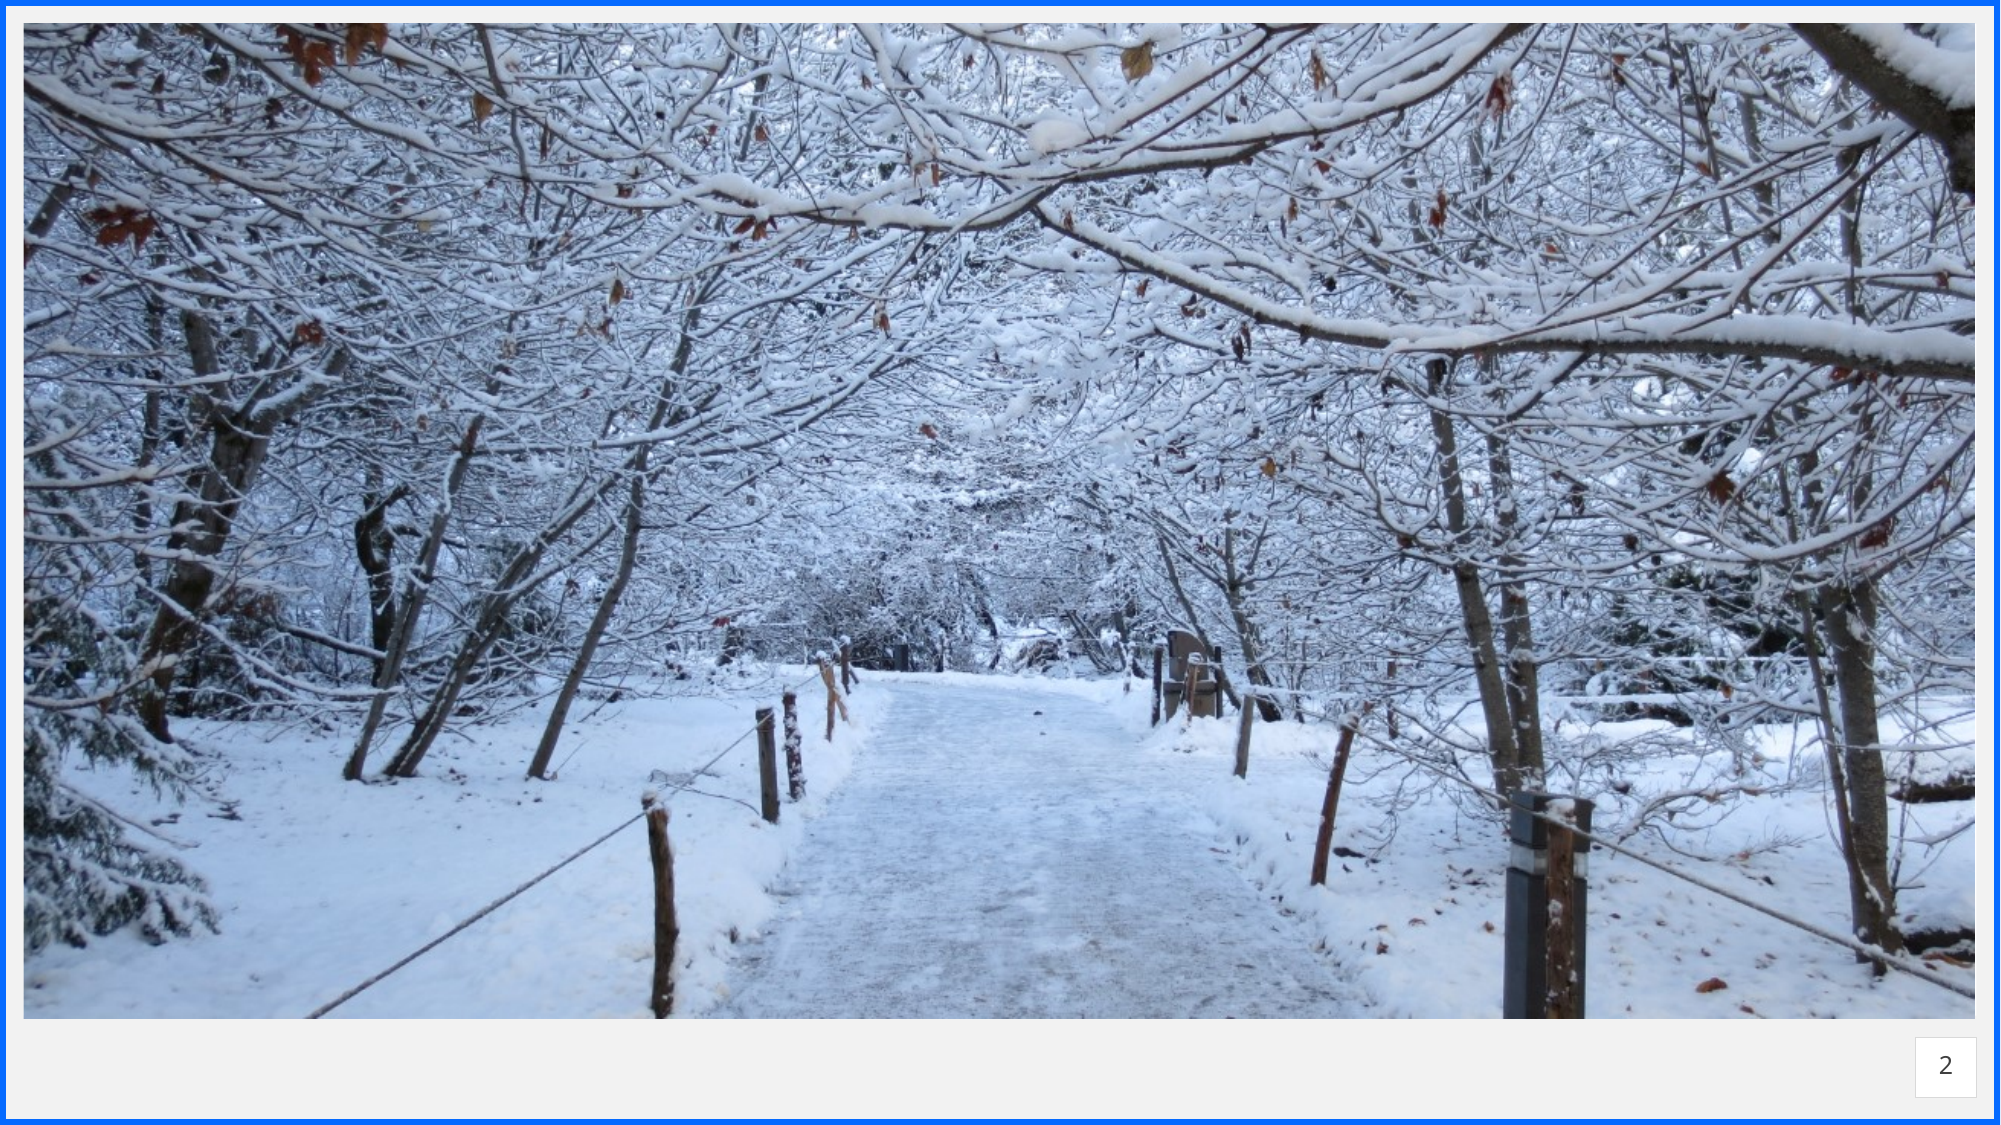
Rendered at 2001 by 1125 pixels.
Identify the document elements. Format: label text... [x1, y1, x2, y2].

picture [23, 23, 1975, 1019]
slide_number 2 [1915, 1037, 1977, 1098]
